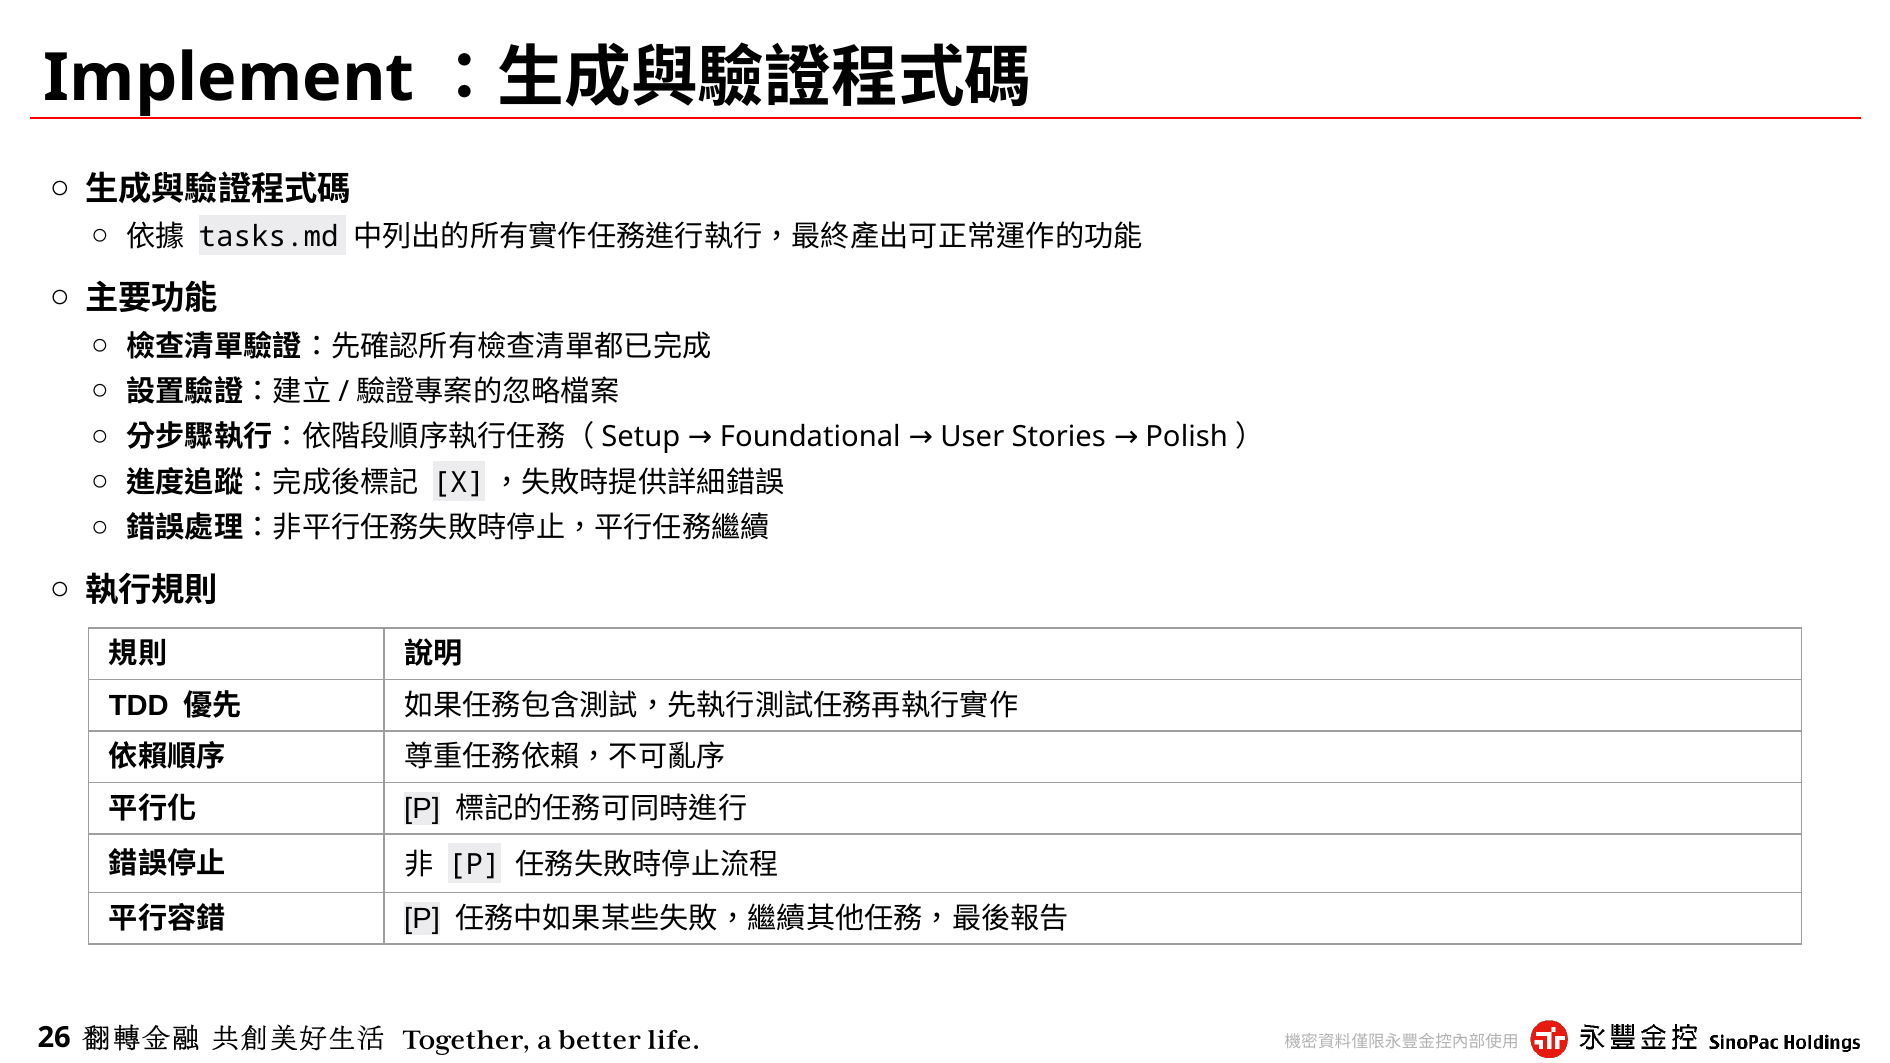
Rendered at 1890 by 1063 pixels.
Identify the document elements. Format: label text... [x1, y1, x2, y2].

table_header 規則 [89, 629, 383, 679]
picture [28, 981, 752, 1063]
table_cell [P] 標記的任務可同時進行 [385, 783, 1801, 833]
table_cell 錯誤停止 [89, 835, 383, 892]
list 生成與驗證程式碼 依據 tasks.md 中列出的所有實作任務進行執行，最終產出可正常運作的功能 主要功能 檢查清單驗證：先確認所有檢查清單都已完成 設置驗證：建立/驗證專案的忽略檔案 分步驟執行：依階段順序執行任務（Setup → Foundational → User Stories → Polish） 進度追蹤：完成後標記 [X]，失敗時提供詳細錯誤 錯誤處理：非平行任務失敗時停止，平行任務繼續 執行規則 [29, 147, 1861, 1004]
table_cell 平行化 [89, 783, 383, 833]
table_cell 非 [P] 任務失敗時停止流程 [385, 835, 1801, 892]
table_cell 平行容錯 [89, 893, 383, 943]
table_cell 如果任務包含測試，先執行測試任務再執行實作 [385, 680, 1801, 730]
table_cell [P] 任務中如果某些失敗，繼續其他任務，最後報告 [385, 893, 1801, 943]
table_cell 尊重任務依賴，不可亂序 [385, 732, 1801, 782]
table_header 說明 [385, 629, 1801, 679]
table_cell TDD 優先 [89, 680, 383, 730]
title Implement：生成與驗證程式碼 [29, 29, 1861, 118]
table_cell 依賴順序 [89, 732, 383, 782]
picture [1529, 1019, 1861, 1059]
